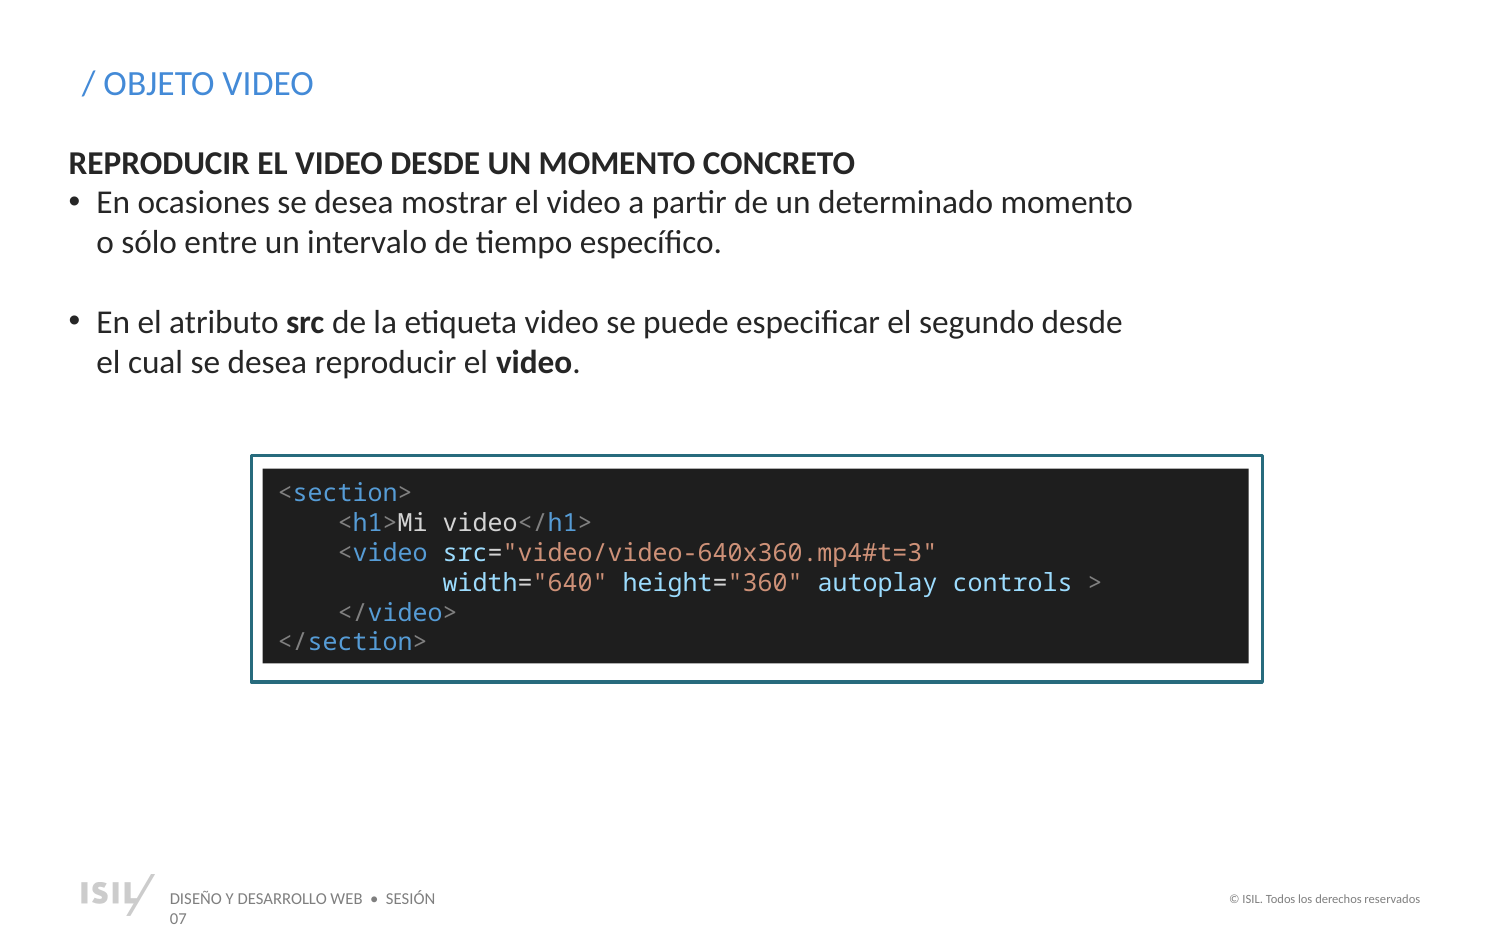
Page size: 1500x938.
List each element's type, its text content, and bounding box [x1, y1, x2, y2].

text_box [251, 455, 1263, 683]
text_box <section> <h1>Mi video</h1> <video src="video/video-640x360.mp4#t=3" width="640" height="360" autoplay controls > </video> </section> [262, 468, 1249, 664]
text_box / OBJETO VIDEO [66, 52, 1249, 111]
text_box REPRODUCIR EL VIDEO DESDE UN MOMENTO CONCRETO En ocasiones se desea mostrar el video a partir de un determinado momento o sólo entre un intervalo de tiempo específico. En el atributo src de la etiqueta video se puede especificar el segundo desde el cual se desea reproducir el video. [66, 140, 1135, 381]
